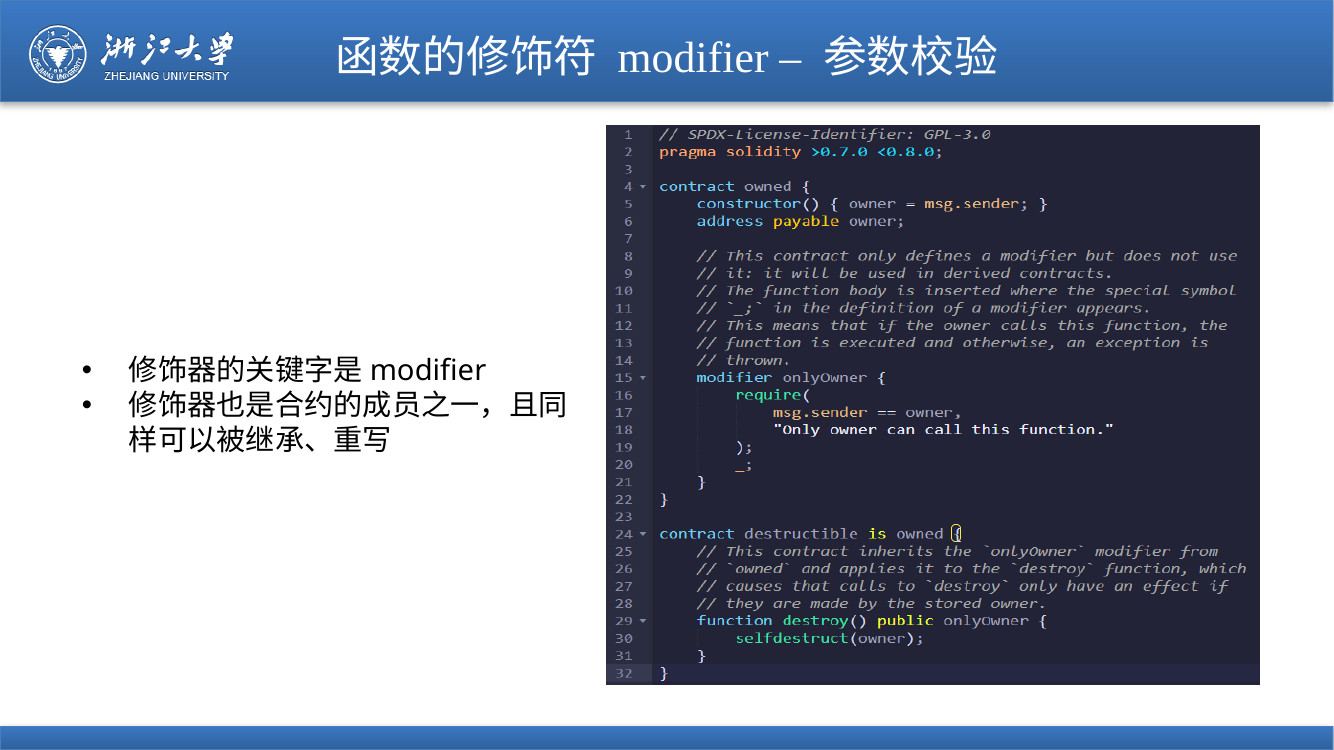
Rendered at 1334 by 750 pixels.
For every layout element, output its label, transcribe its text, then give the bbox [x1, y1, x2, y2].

title 函数的修饰符 modifier – 参数校验 [0, 19, 1334, 91]
text_box 修饰器的关键字是modifier 修饰器也是合约的成员之一，且同样可以被继承、重写 [67, 344, 600, 464]
picture [605, 124, 1261, 685]
